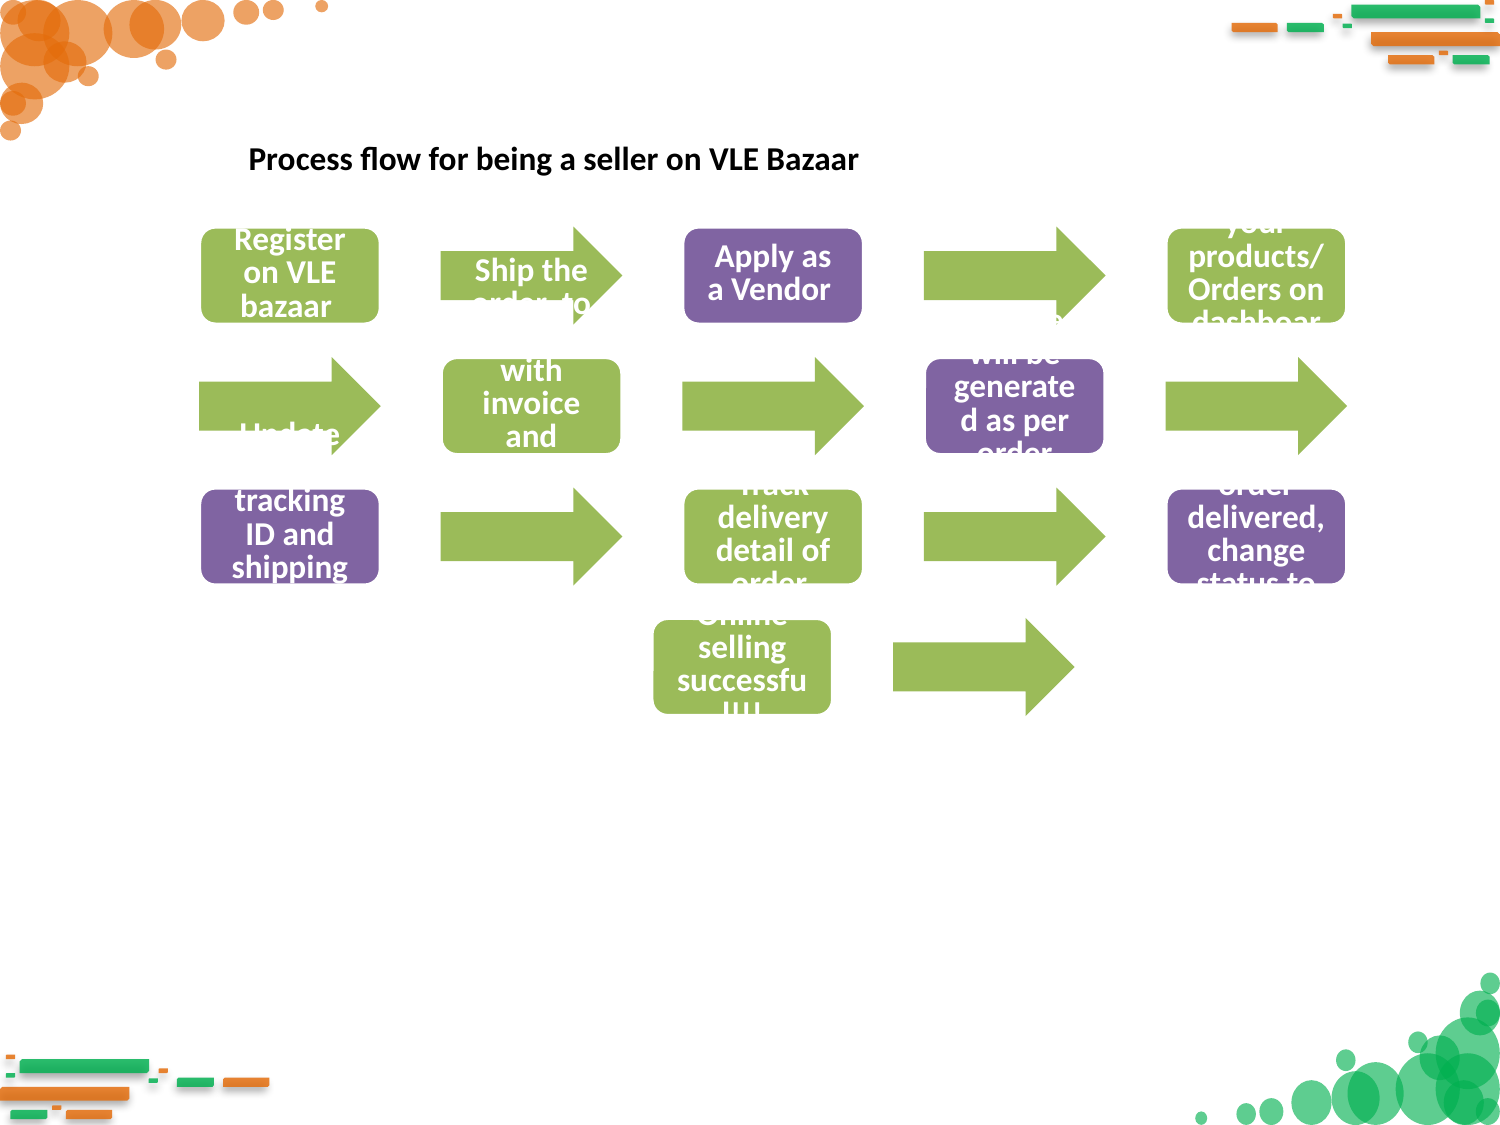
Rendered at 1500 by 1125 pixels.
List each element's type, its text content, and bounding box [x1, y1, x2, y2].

text_box Process flow for being a seller on VLE Bazaar [240, 133, 1430, 182]
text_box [198, 226, 1348, 1032]
